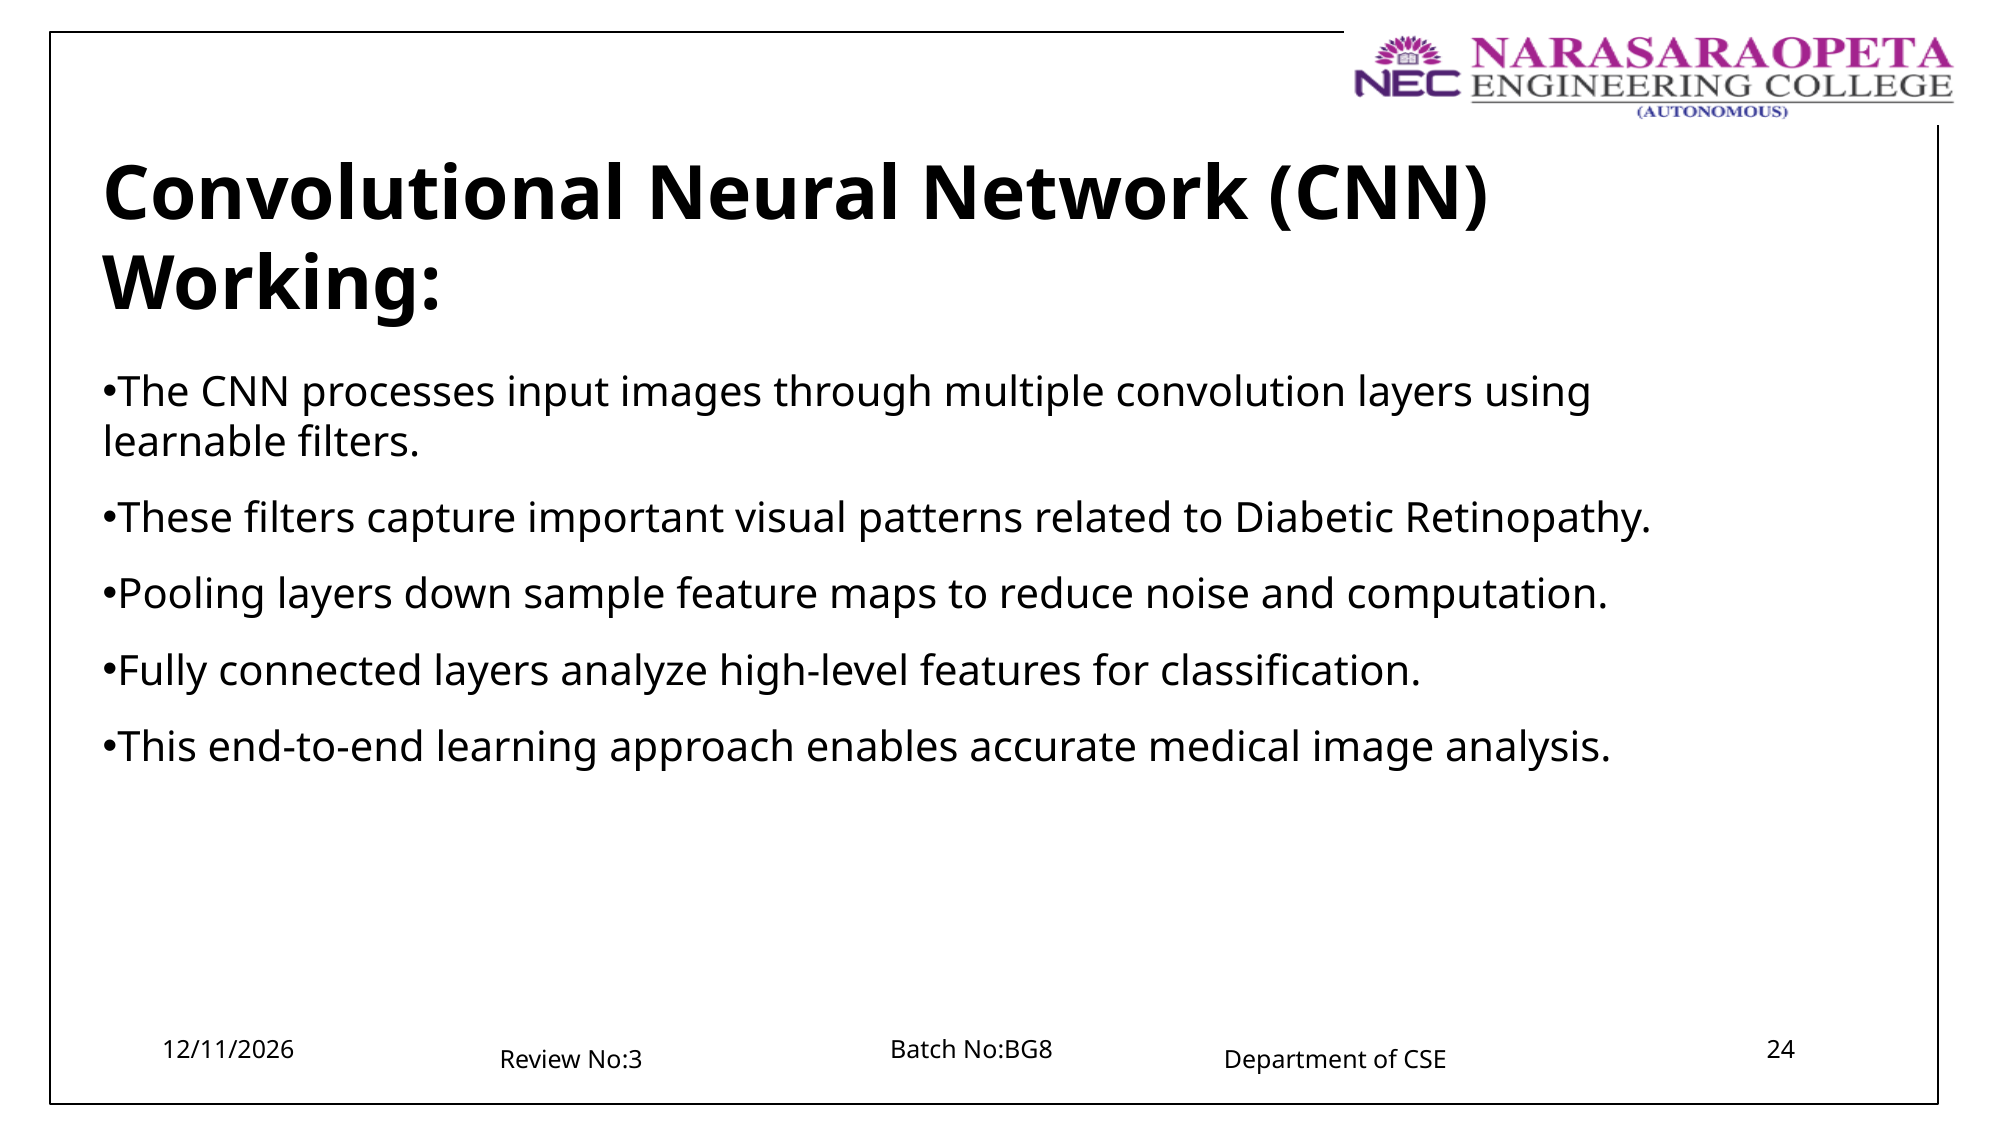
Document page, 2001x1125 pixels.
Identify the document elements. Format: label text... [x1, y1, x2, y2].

text_box Convolutional Neural Network (CNN) Working: The CNN processes input images through multiple convolution layers using learnable filters. These filters capture important visual patterns related to Diabetic Retinopathy. Pooling layers down sample feature maps to reduce noise and computation. Fully connected layers analyze high-level features for classification. This end-to-end learning approach enables accurate medical image analysis. [87, 137, 1679, 778]
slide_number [146, 1020, 314, 1081]
footer Batch No:BG8 [824, 1020, 1120, 1081]
slide_number 24 [1530, 1020, 1811, 1081]
picture [1343, 29, 1962, 125]
